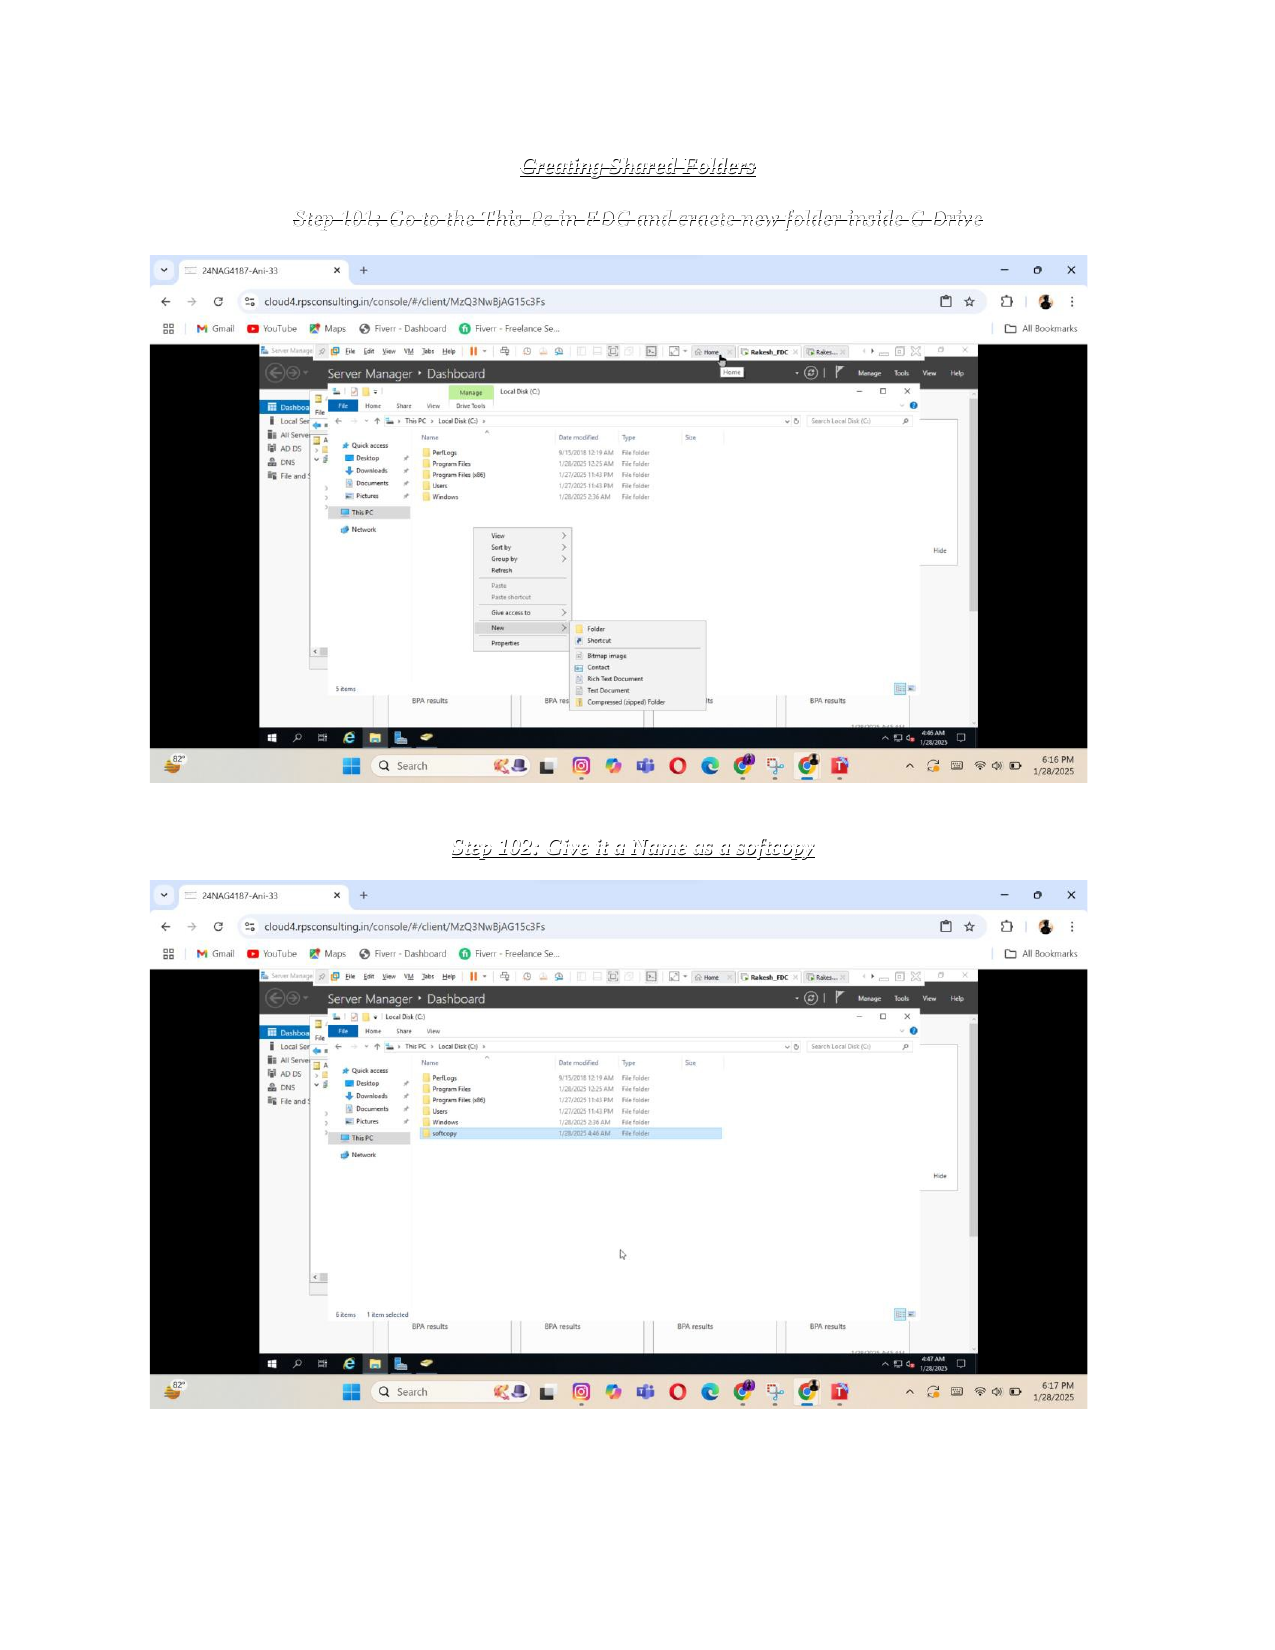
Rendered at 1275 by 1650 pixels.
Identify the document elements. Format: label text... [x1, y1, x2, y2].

text_box Creating Shared Folders Step 101: Go to the This Pc in FDC and craete new folder inside C Drive [282, 150, 993, 231]
text_box Step 102: Give it a Name as a softcopy [448, 831, 827, 859]
text_box [150, 880, 1088, 1409]
text_box [150, 255, 1088, 783]
